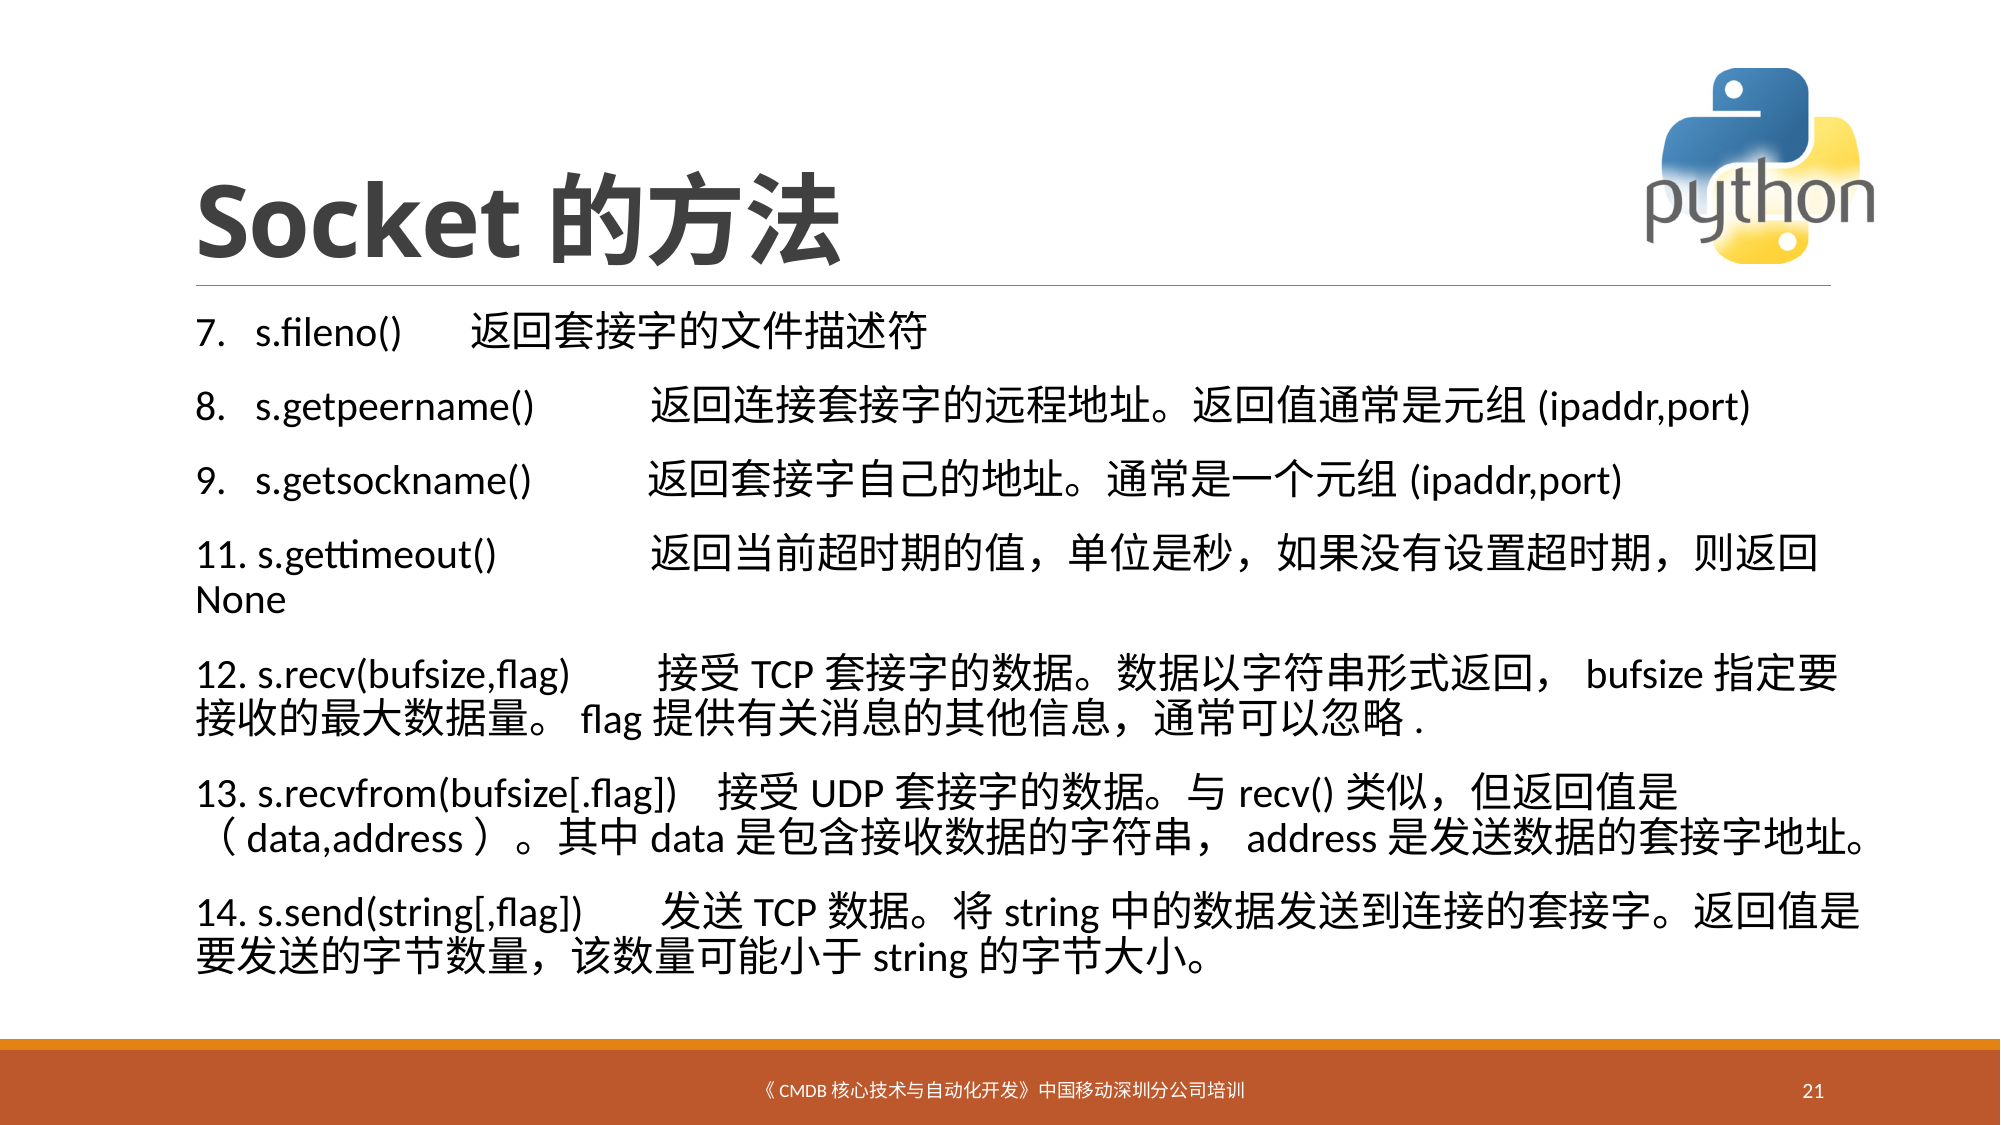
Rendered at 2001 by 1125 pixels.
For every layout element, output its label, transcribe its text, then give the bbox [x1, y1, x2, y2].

list 7. s.fileno() 返回套接字的文件描述符 8. s.getpeername() 返回连接套接字的远程地址。返回值通常是元组(ipaddr,port) 9. s.getsockname() 返回套接字自己的地址。通常是一个元组(ipaddr,port) 11. s.gettimeout() 返回当前超时期的值，单位是秒，如果没有设置超时期，则返回None 12. s.recv(bufsize,flag) 接受TCP套接字的数据。数据以字符串形式返回，bufsize指定要接收的最大数据量。flag提供有关消息的其他信息，通常可以忽略. 13. s.recvfrom(bufsize[.flag]) 接受UDP套接字的数据。与recv()类似，但返回值是（data,address）。其中data是包含接收数据的字符串，address是发送数据的套接字地址。 14. s.send(string[,flag]) 发送TCP数据。将string中的数据发送到连接的套接字。返回值是要发送的字节数量，该数量可能小于string的字节大小。 [180, 302, 1871, 1014]
title Socket的方法 [180, 47, 1830, 285]
footer 《CMDB核心技术与自动化开发》中国移动深圳分公司培训 [604, 1059, 1396, 1120]
slide_number 21 [1624, 1059, 1840, 1120]
picture [1616, 68, 1906, 264]
